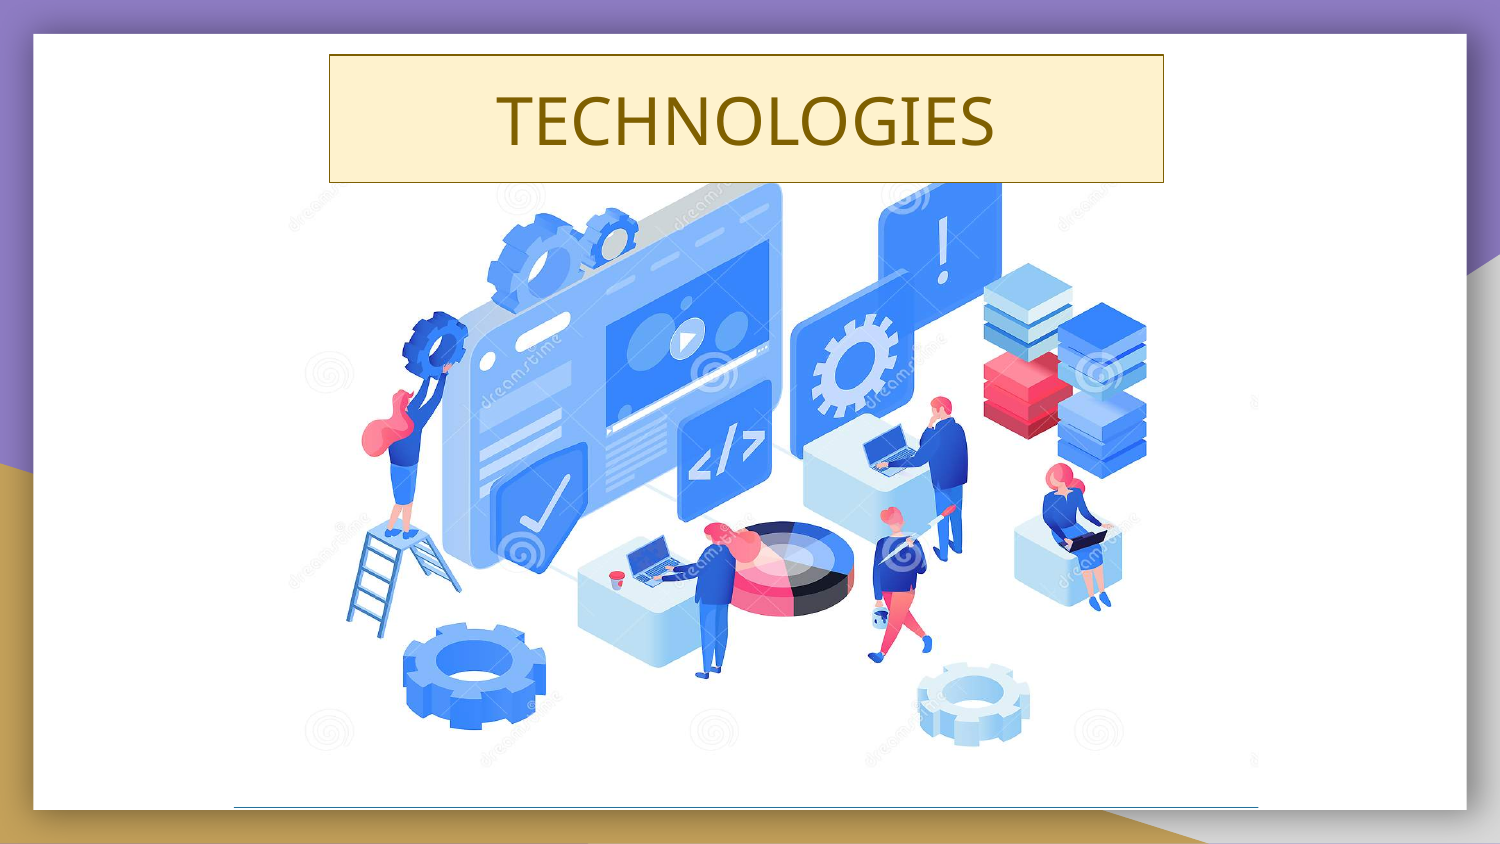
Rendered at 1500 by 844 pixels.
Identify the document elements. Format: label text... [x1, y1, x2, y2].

picture [233, 92, 1259, 808]
text_box TECHNOLOGIES [329, 54, 1164, 90]
